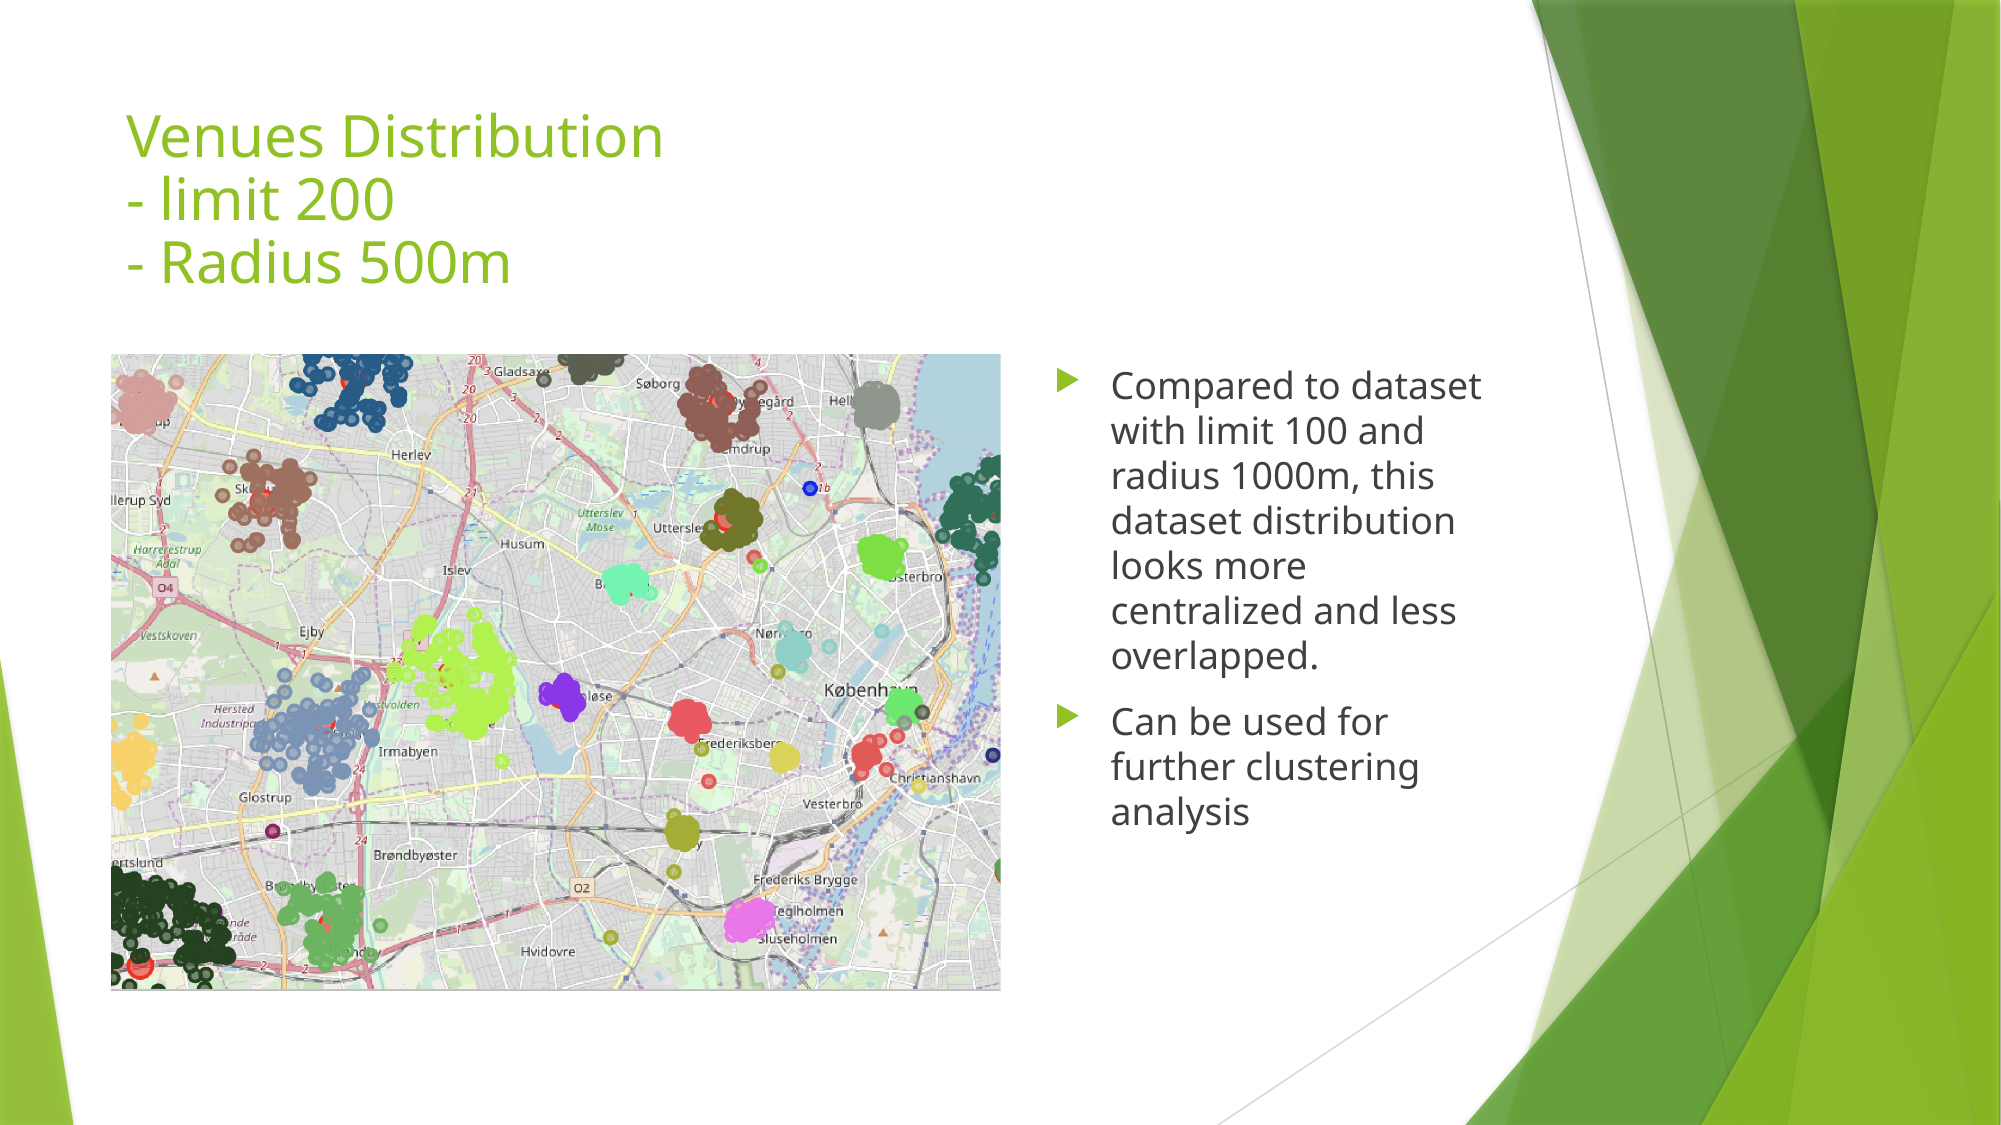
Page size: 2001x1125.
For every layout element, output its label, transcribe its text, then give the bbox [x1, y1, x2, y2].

list Compared to dataset with limit 100 and radius 1000m, this dataset distribution looks more centralized and less overlapped. Can be used for further clustering analysis [1039, 354, 1521, 992]
title Venues Distribution - limit 200 - Radius 500m [111, 99, 1522, 317]
picture [110, 353, 1002, 992]
